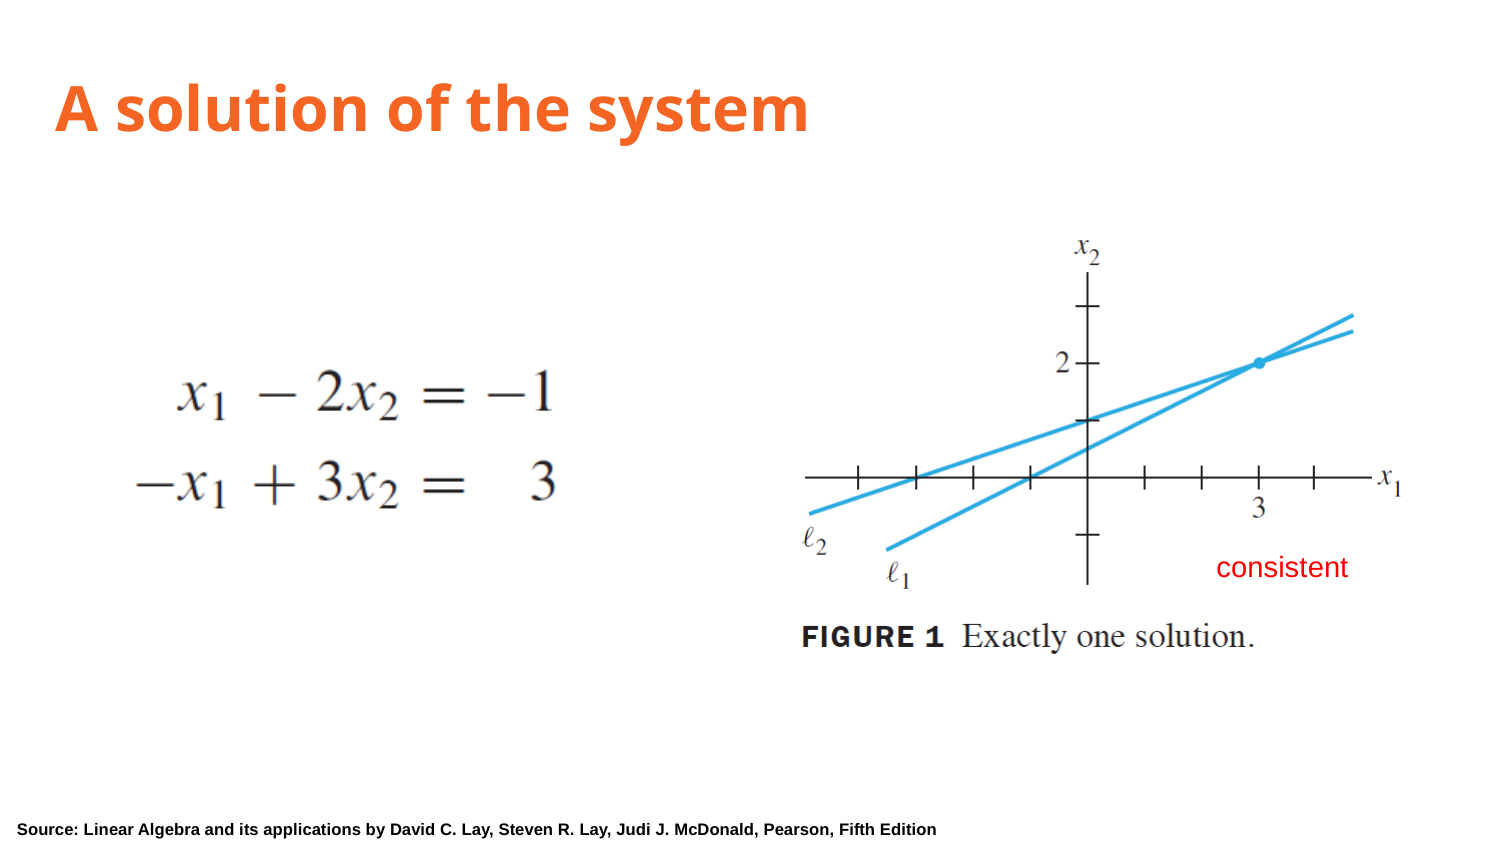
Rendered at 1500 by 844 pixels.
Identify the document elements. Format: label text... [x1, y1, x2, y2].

picture [115, 348, 579, 526]
text_box Source: Linear Algebra and its applications by David C. Lay, Steven R. Lay, Judi J. McDonald, Pearson, Fifth Edition [2, 801, 1383, 844]
picture [770, 214, 1414, 664]
title A solution of the system [40, 54, 1500, 181]
